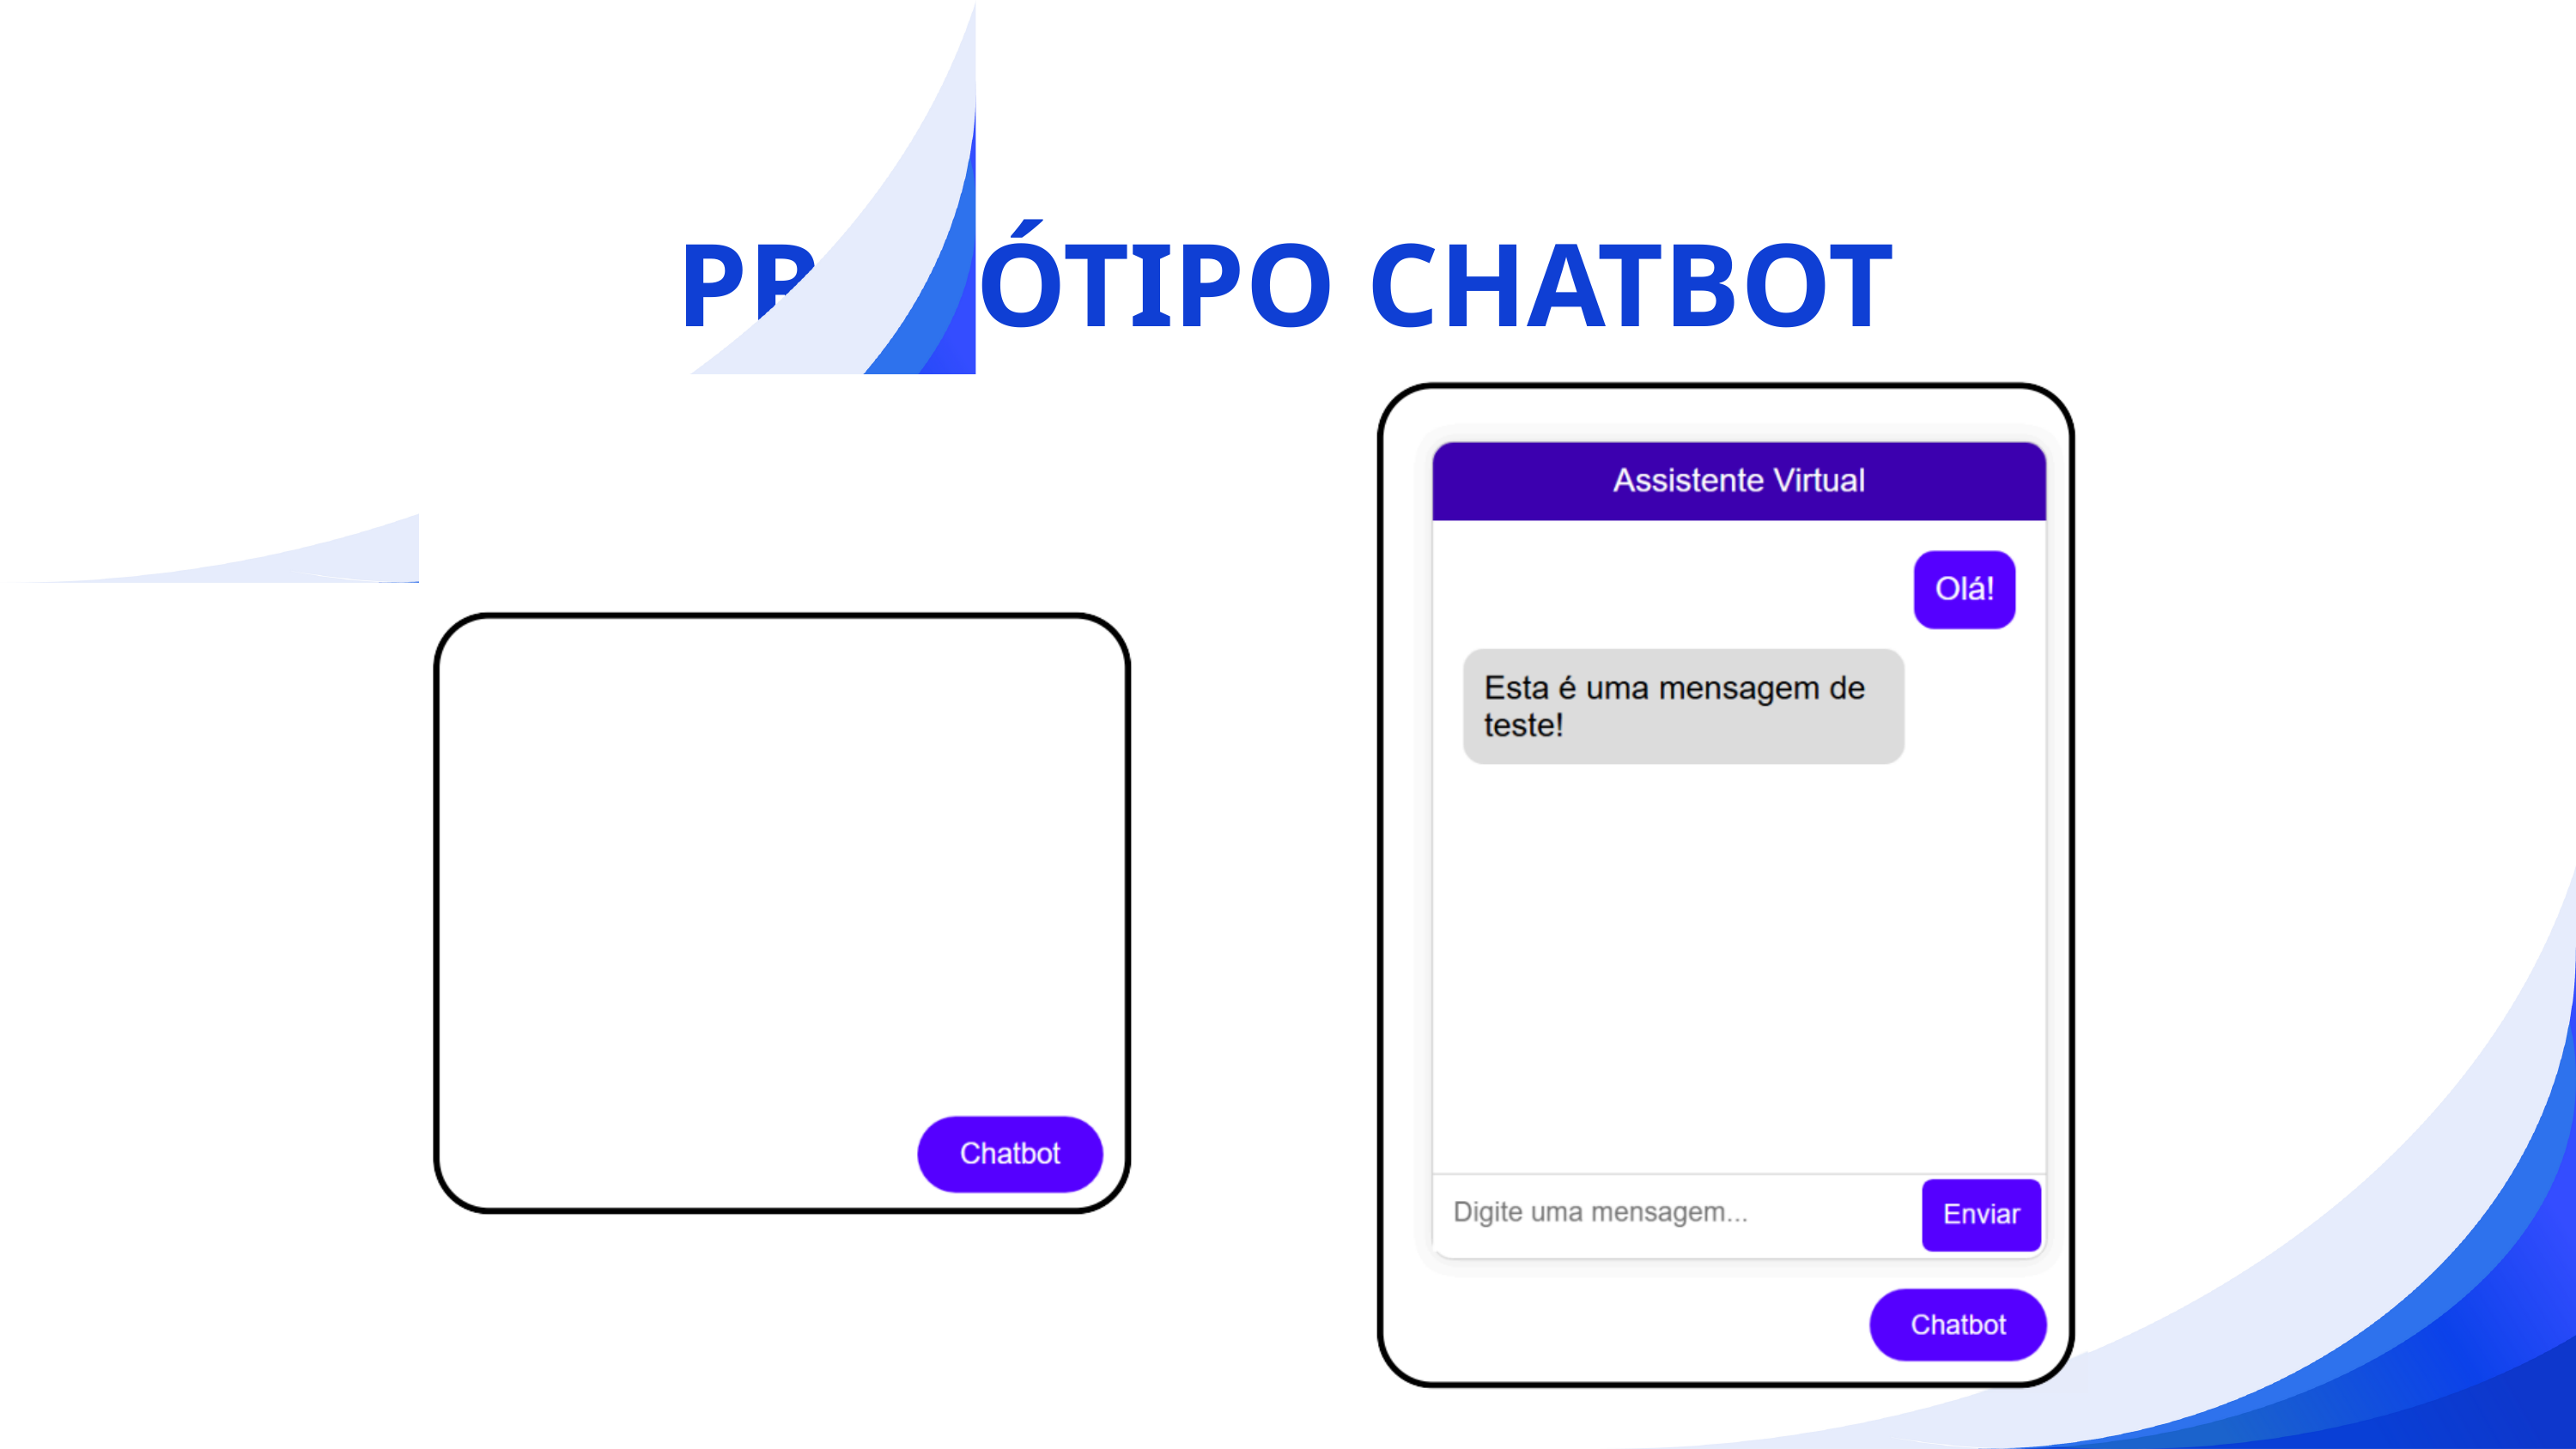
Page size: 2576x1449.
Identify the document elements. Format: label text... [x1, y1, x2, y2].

text_box [1600, 865, 2576, 1449]
text_box [0, 0, 976, 584]
text_box PROTÓTIPO CHATBOT [976, 189, 2084, 350]
text_box [419, 374, 2088, 1393]
